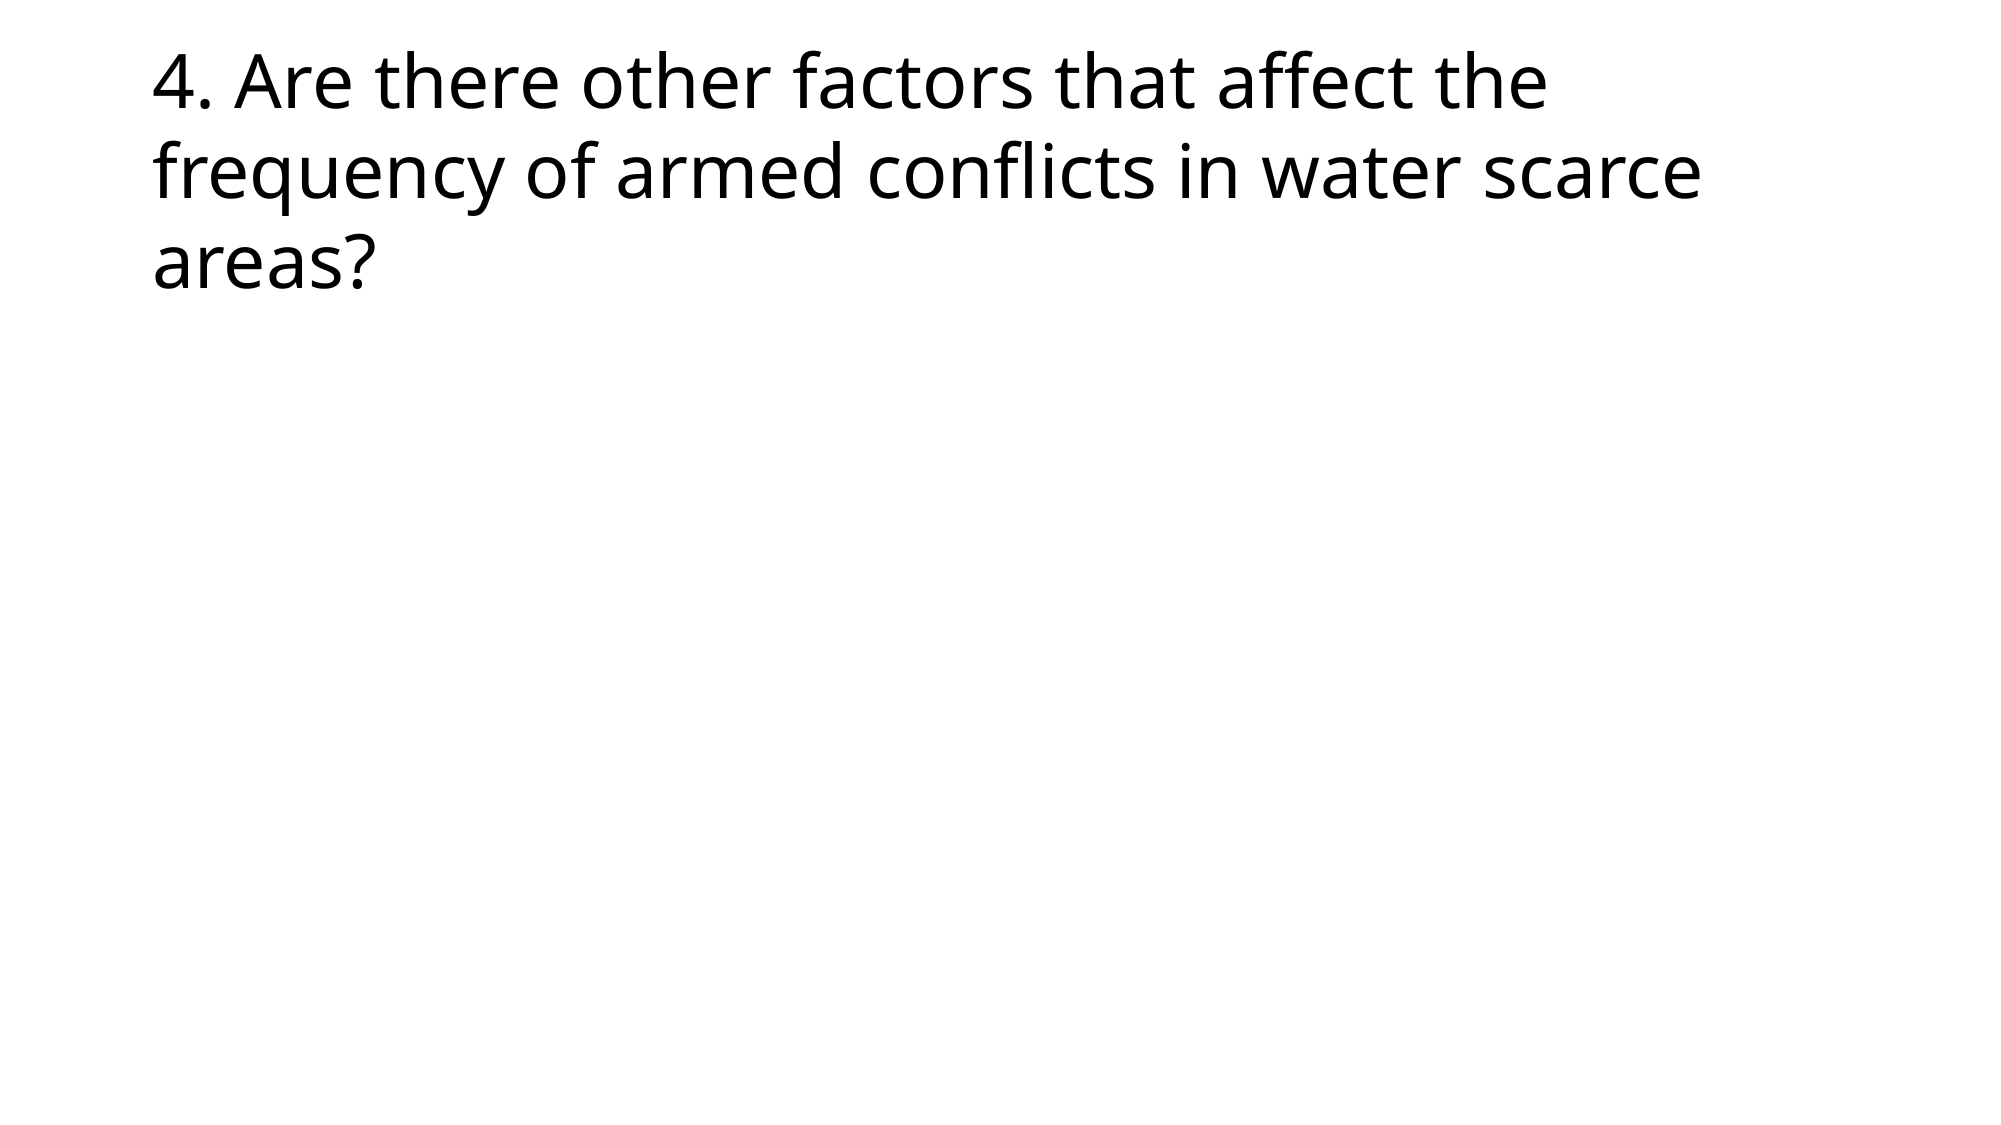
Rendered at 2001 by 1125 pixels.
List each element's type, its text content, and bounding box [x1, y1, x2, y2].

text_box 4. Are there other factors that affect the frequency of armed conflicts in water scarce areas? [137, 33, 1863, 304]
